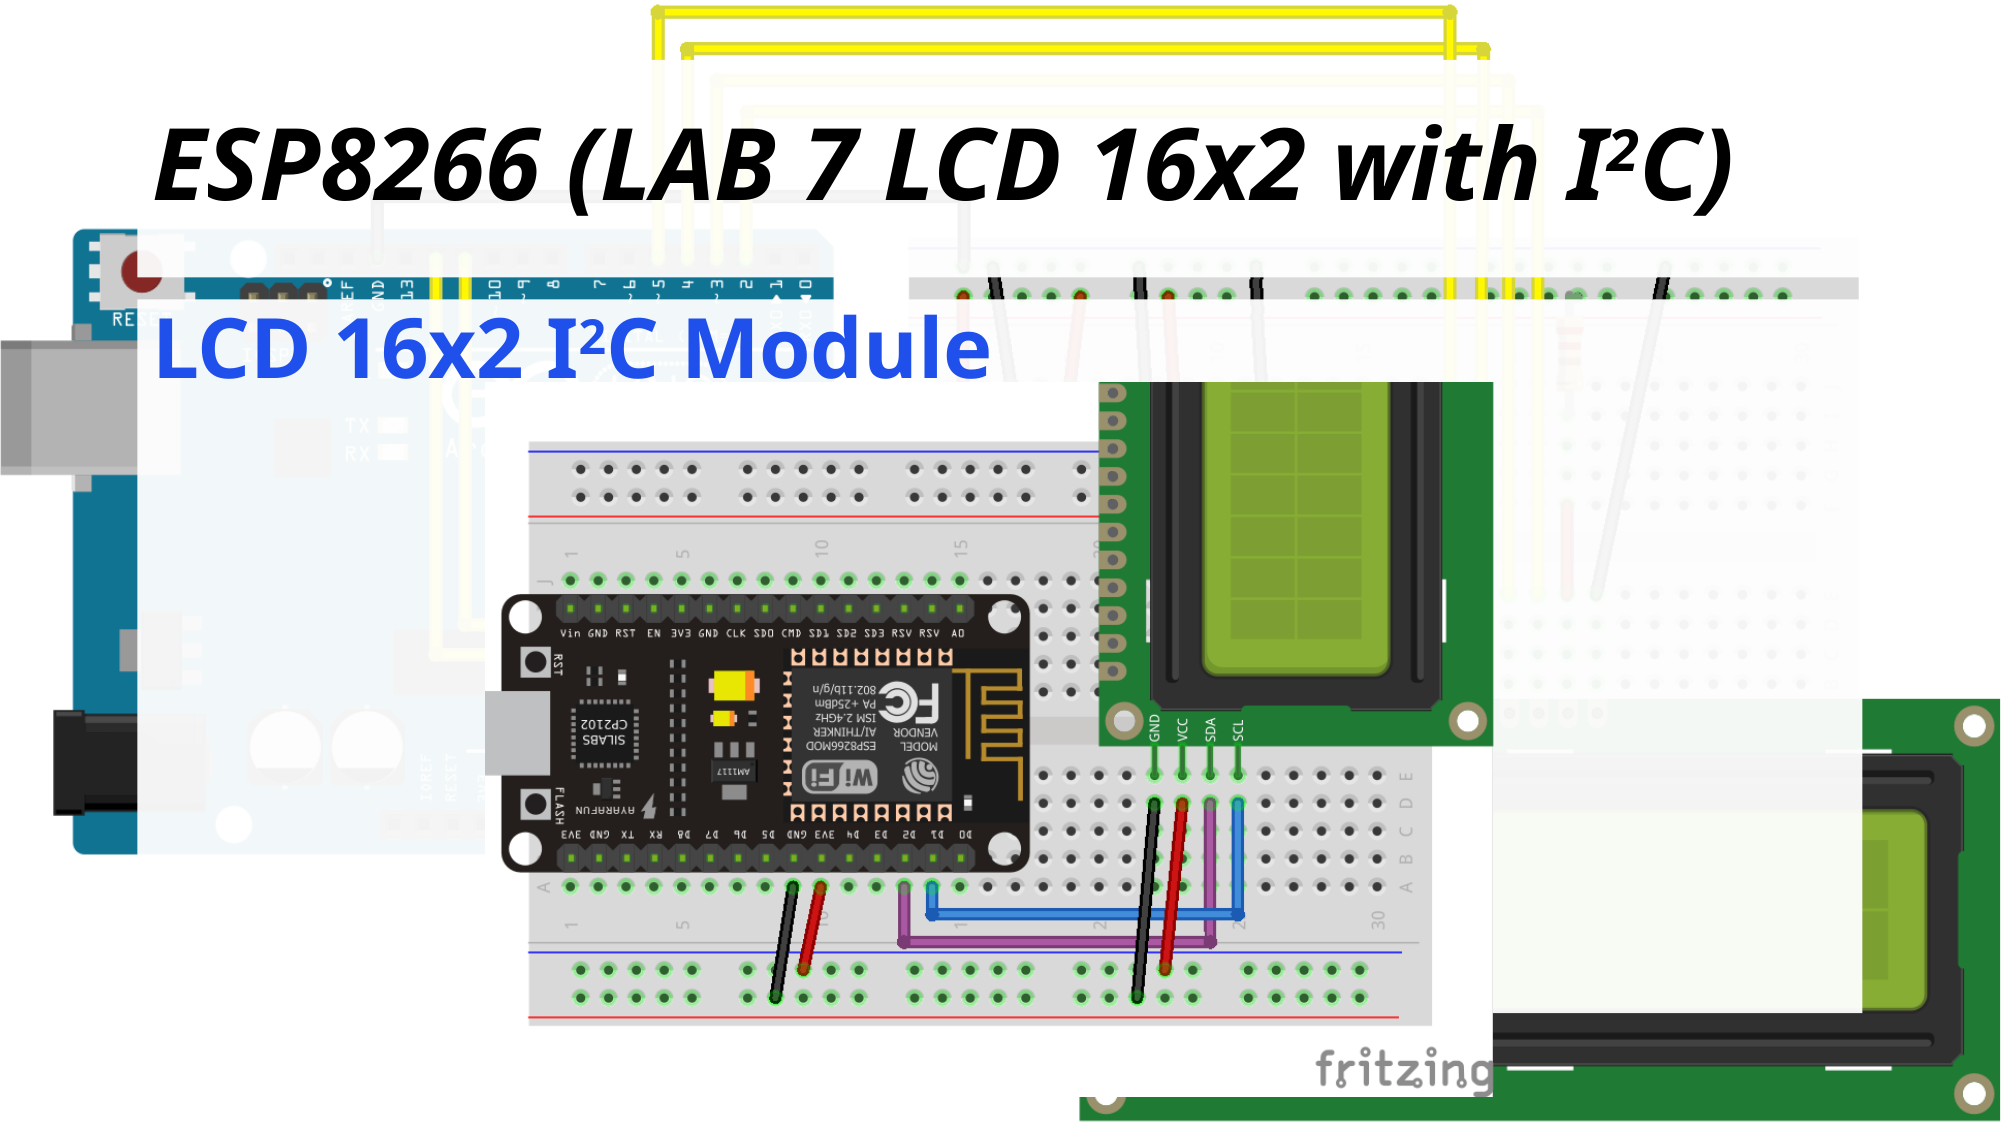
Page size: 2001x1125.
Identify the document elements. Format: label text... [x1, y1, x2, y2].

picture [0, 0, 2001, 1125]
title ESP8266 (LAB 7 LCD 16x2 with I2C) [137, 59, 1863, 278]
list LCD 16x2 I2C Module [137, 299, 1863, 1014]
